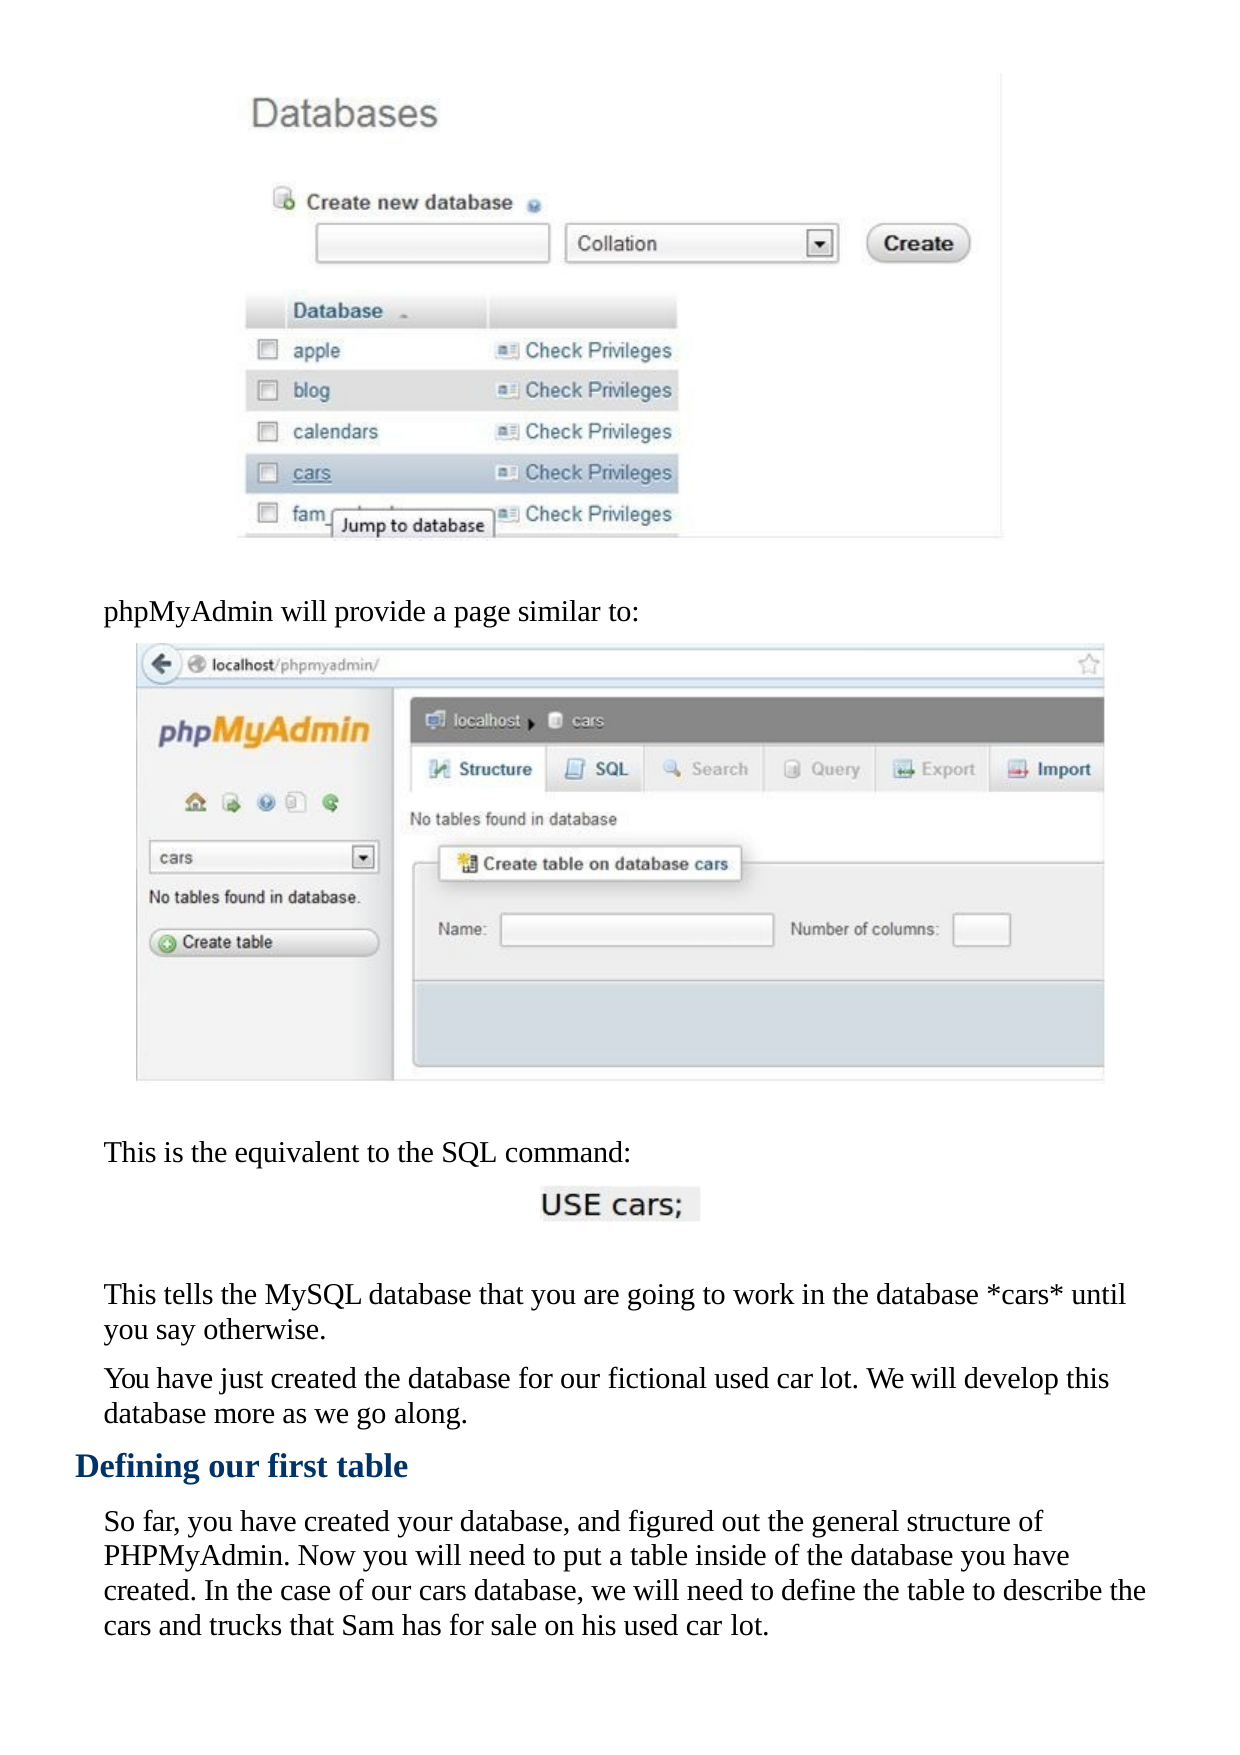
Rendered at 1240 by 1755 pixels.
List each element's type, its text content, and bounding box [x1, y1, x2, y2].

text_box This tells the MySQL database that you are going to work in the database *cars* until you say otherwise. You have just created the database for our fictional used car lot. We will develop this database more as we go along. Defining our first table So far, you have created your database, and figured out the general structure of PHPMyAdmin. Now you will need to put a table inside of the database you have created. In the case of our cars database, we will need to define the table to describe the cars and trucks that Sam has for sale on his used car lot. [72, 1271, 1156, 1642]
text_box [236, 73, 1005, 541]
text_box phpMyAdmin will provide a page similar to: [101, 589, 644, 628]
text_box [136, 643, 1106, 1084]
text_box [539, 1185, 701, 1223]
text_box This is the equivalent to the SQL command: [101, 1130, 635, 1169]
